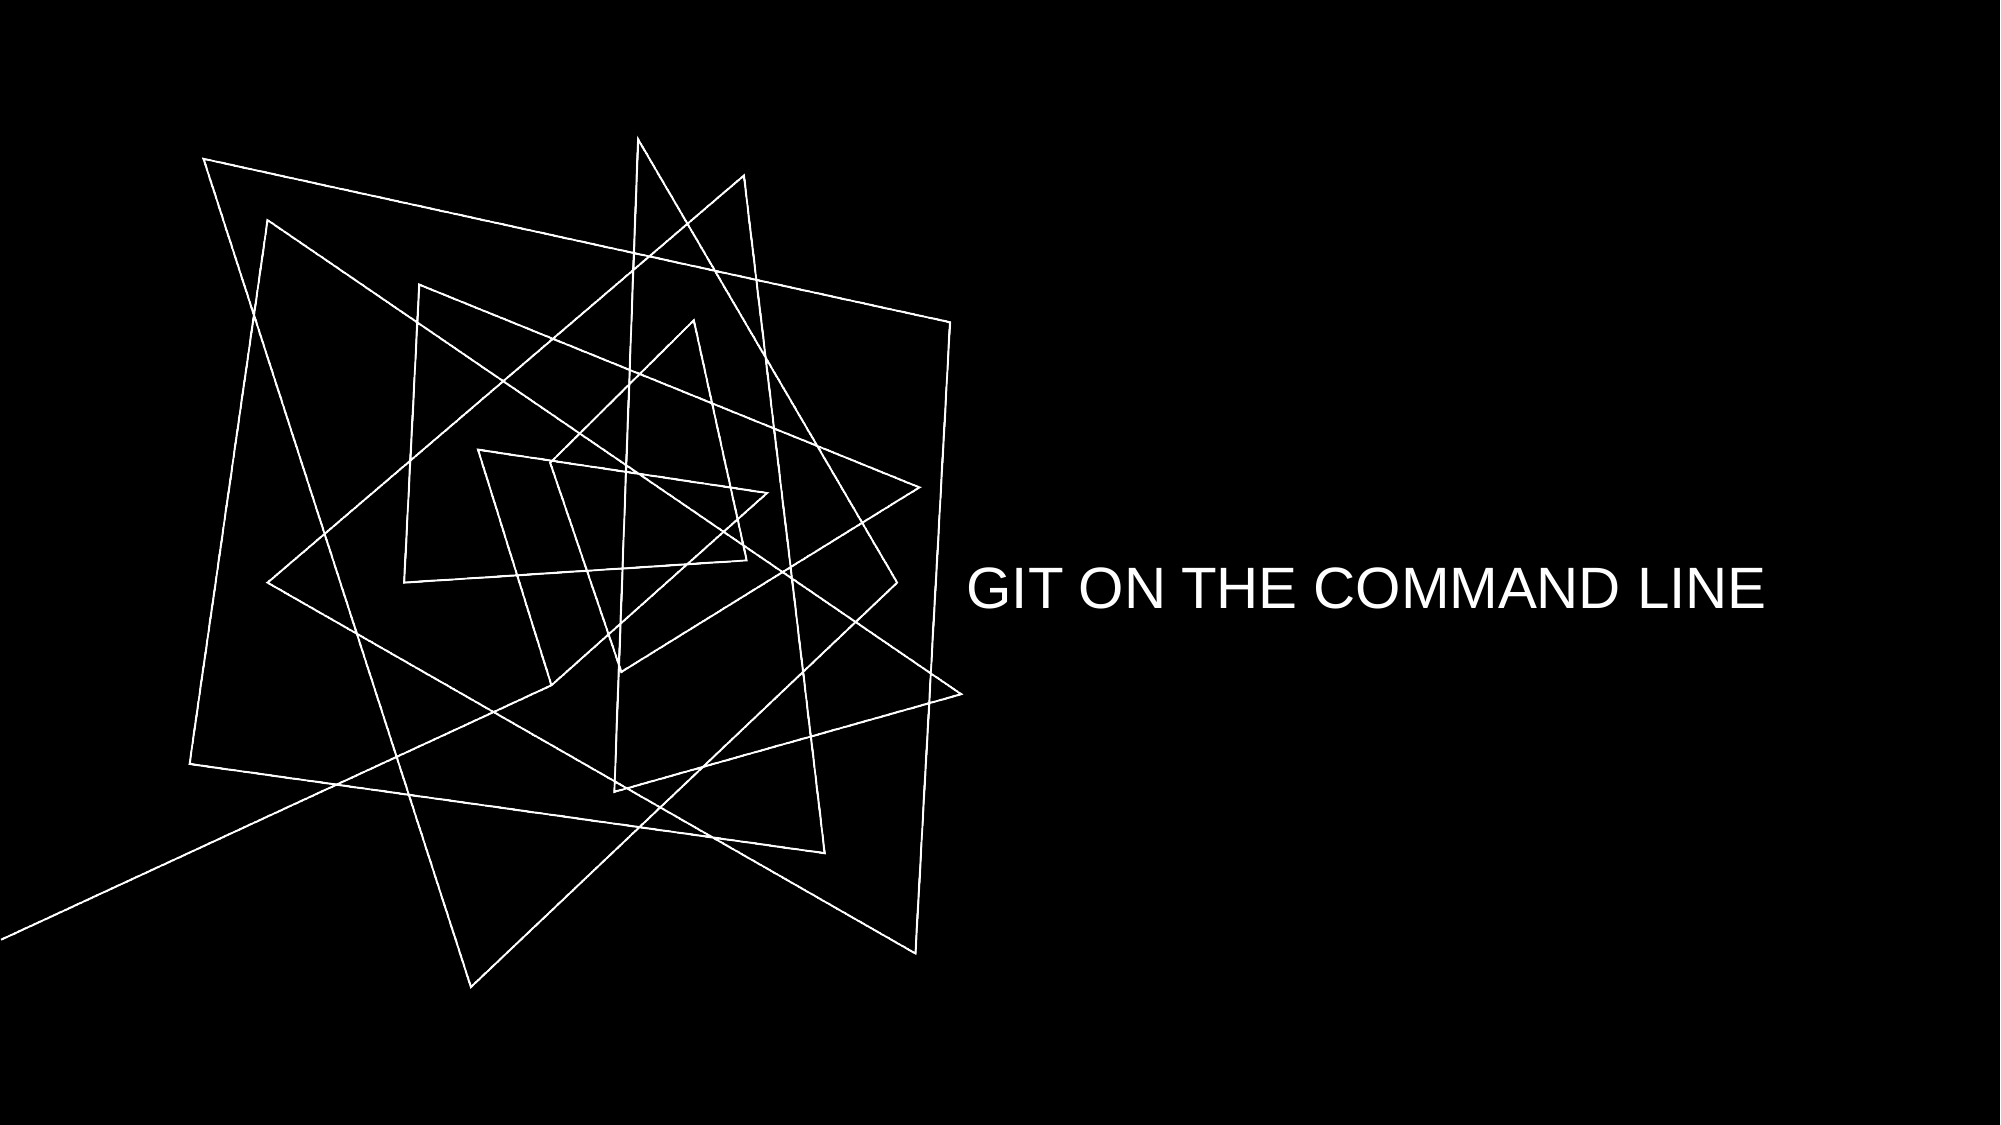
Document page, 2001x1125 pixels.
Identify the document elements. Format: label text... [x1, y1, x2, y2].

subtitle GIT ON THE COMMAND LINE [966, 263, 1900, 916]
picture [0, 135, 964, 989]
